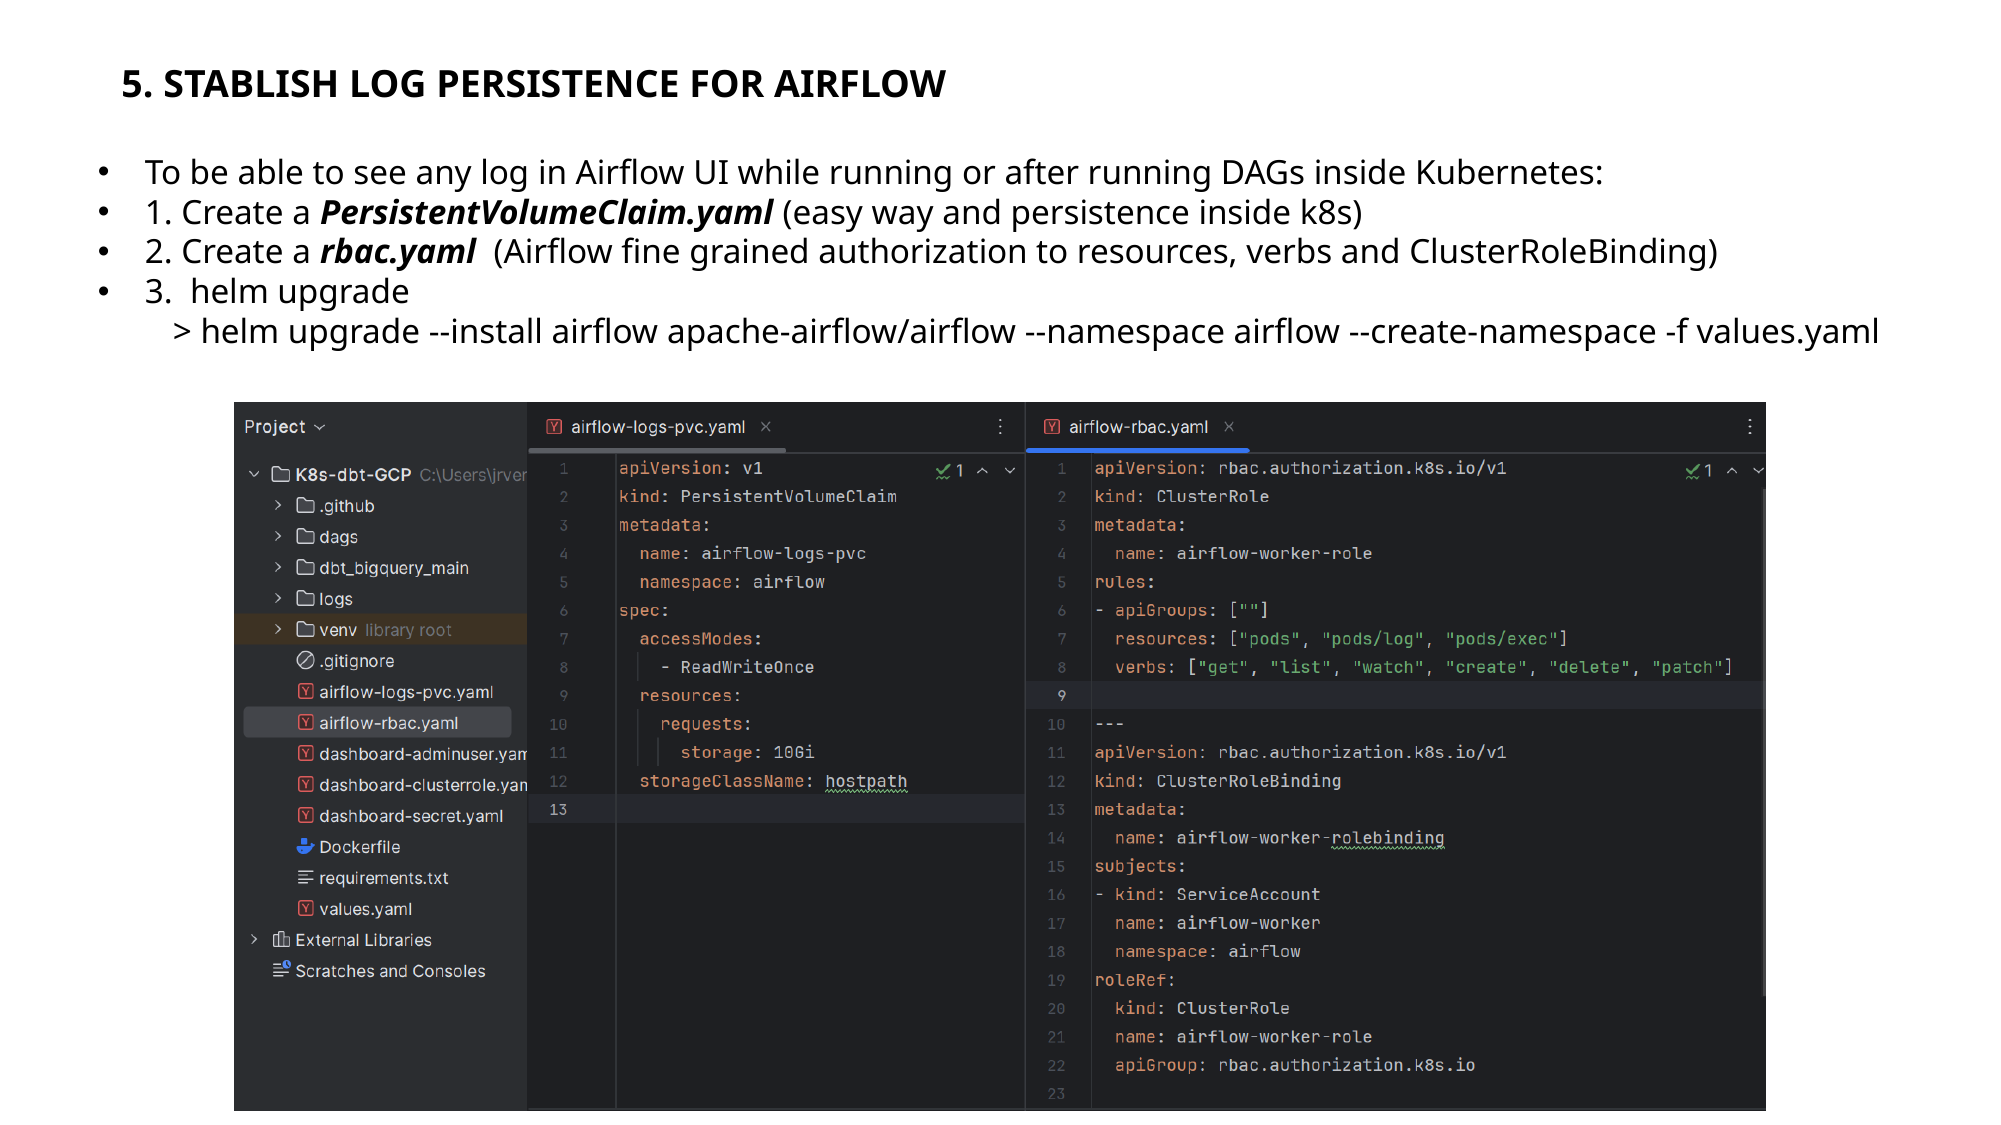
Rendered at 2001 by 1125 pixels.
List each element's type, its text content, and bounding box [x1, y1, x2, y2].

picture [233, 402, 1767, 1111]
text_box To be able to see any log in Airflow UI while running or after running DAGs inside Kubernetes: 1. Create a PersistentVolumeClaim.yaml (easy way and persistence inside k8s) 2. Create a rbac.yaml (Airflow fine grained authorization to resources, verbs and ClusterRoleBinding) 3. helm upgrade > helm upgrade --install airflow apache-airflow/airflow --namespace airflow --create-namespace -f values.yaml [83, 143, 1985, 358]
text_box 5. STABLISH LOG PERSISTENCE FOR AIRFLOW [106, 52, 1137, 113]
